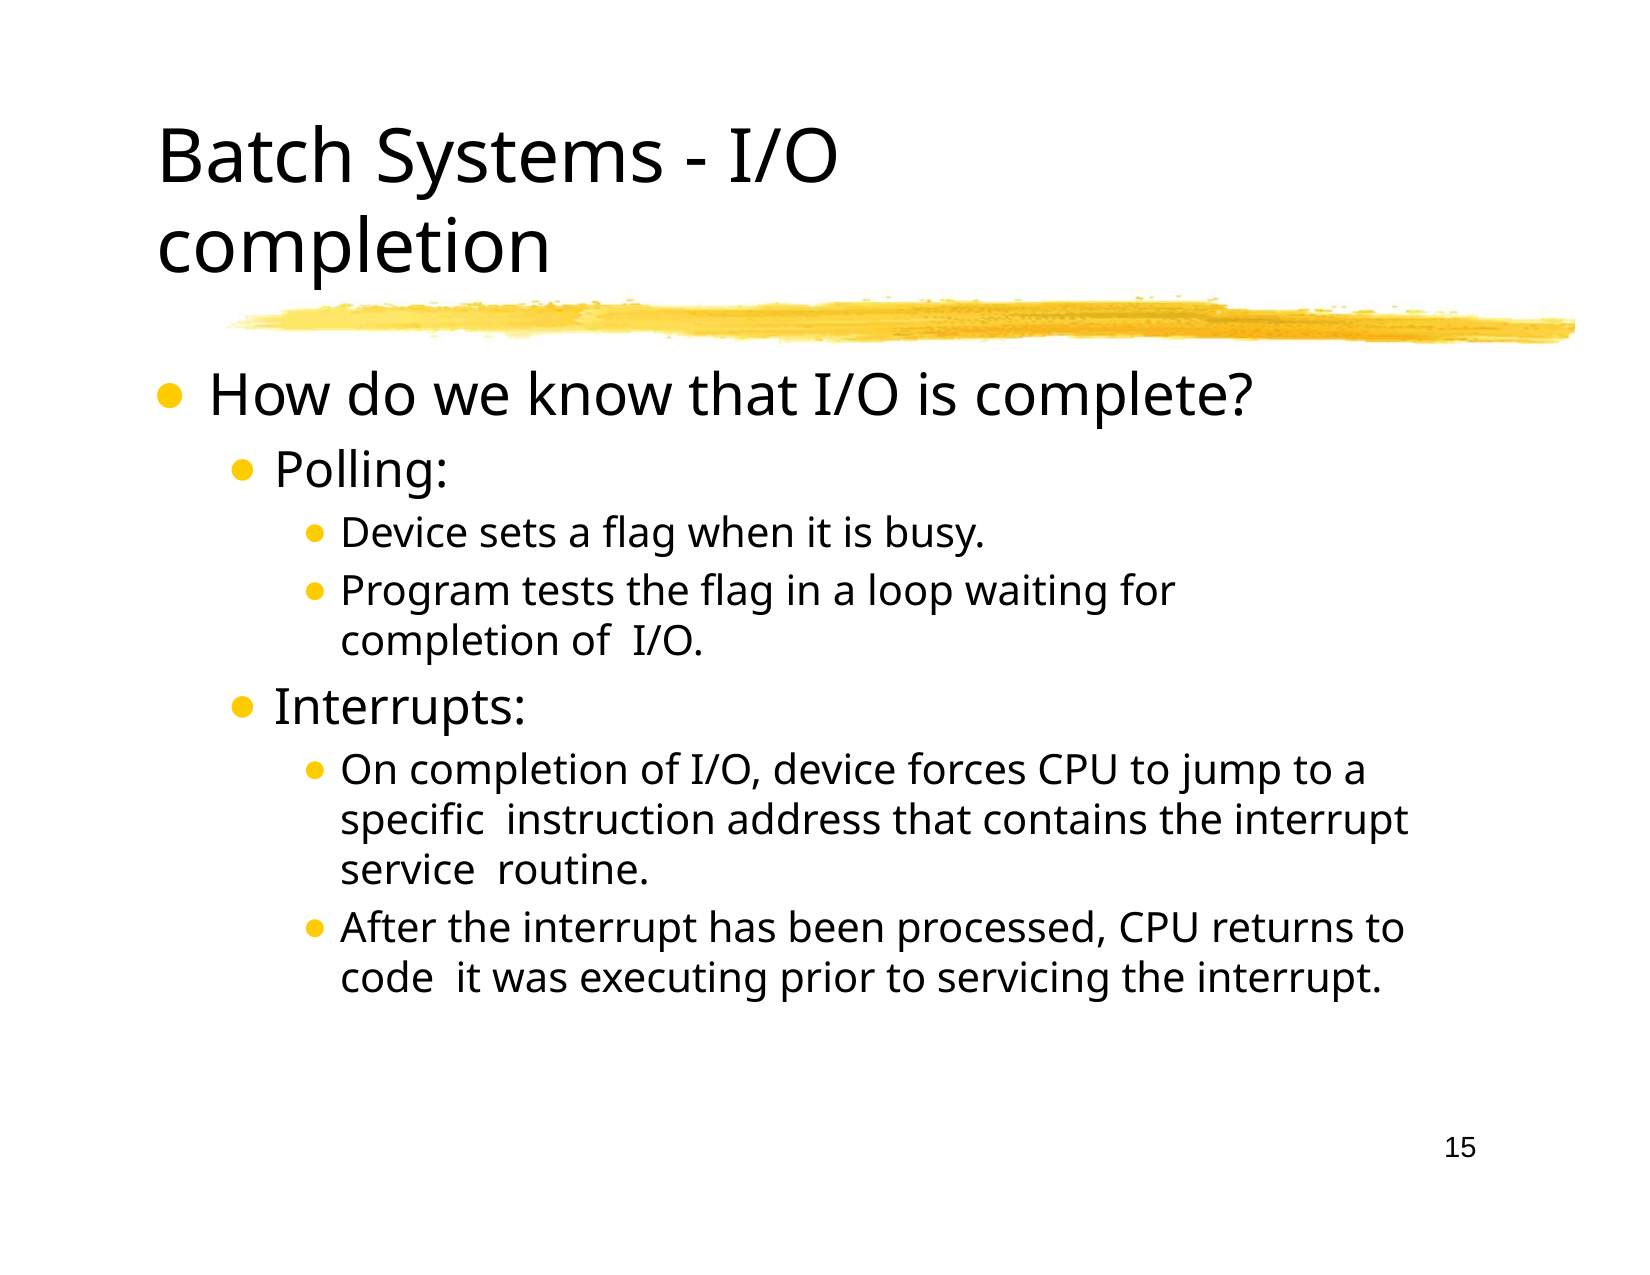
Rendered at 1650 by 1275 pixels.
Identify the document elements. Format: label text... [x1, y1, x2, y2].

title Batch Systems - I/O completion [154, 105, 964, 321]
picture [224, 289, 1575, 345]
text_box How do we know that I/O is complete? Polling: Device sets a flag when it is busy. Program tests the flag in a loop waiting for completion of I/O. Interrupts: On completion of I/O, device forces CPU to jump to a specific instruction address that contains the interrupt service routine. After the interrupt has been processed, CPU returns to code it was executing prior to servicing the interrupt. [150, 342, 1474, 1002]
text_box 15 [1437, 1129, 1484, 1164]
